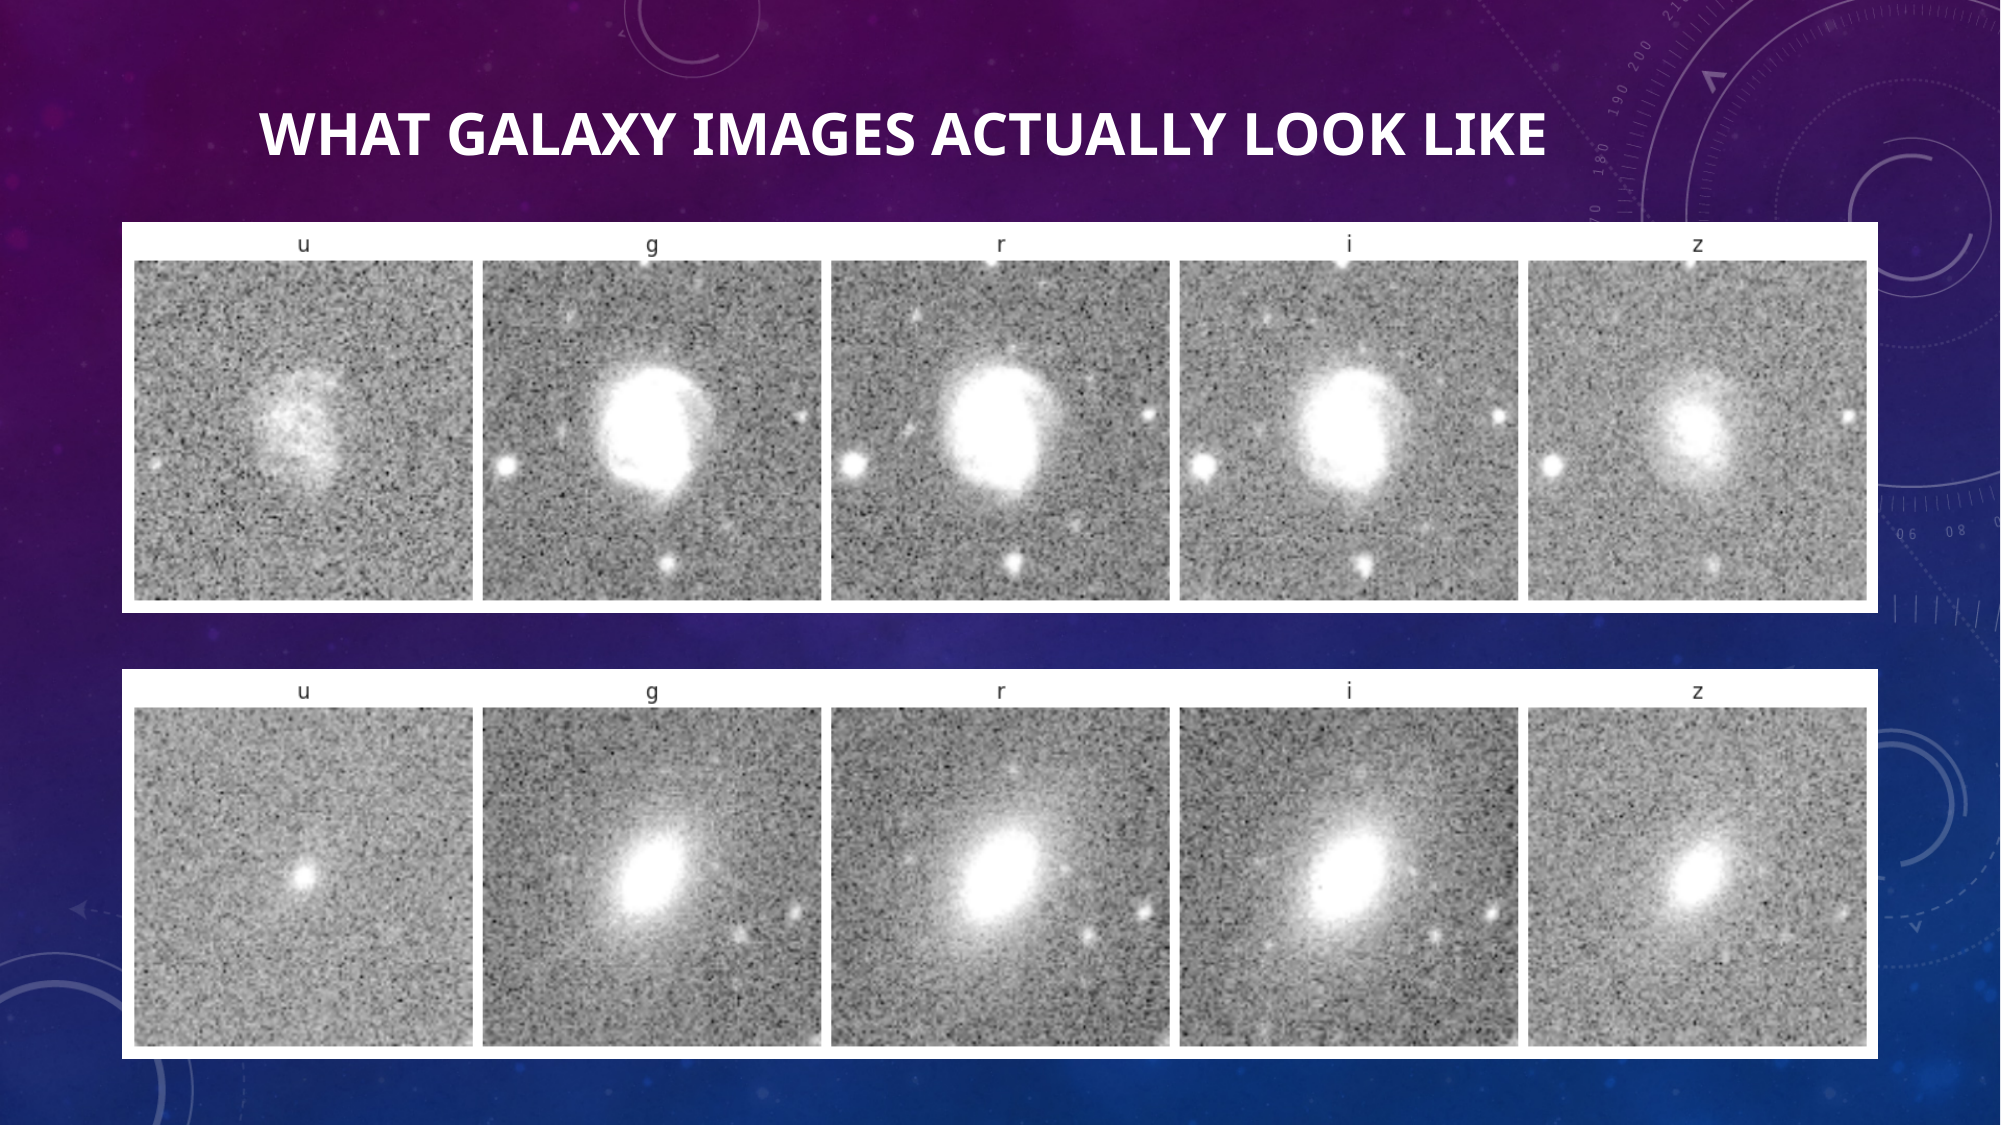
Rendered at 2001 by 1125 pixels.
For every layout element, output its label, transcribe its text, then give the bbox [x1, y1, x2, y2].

picture [0, 0, 2001, 1125]
text_box What galaxy images actually look like [244, 59, 1621, 206]
